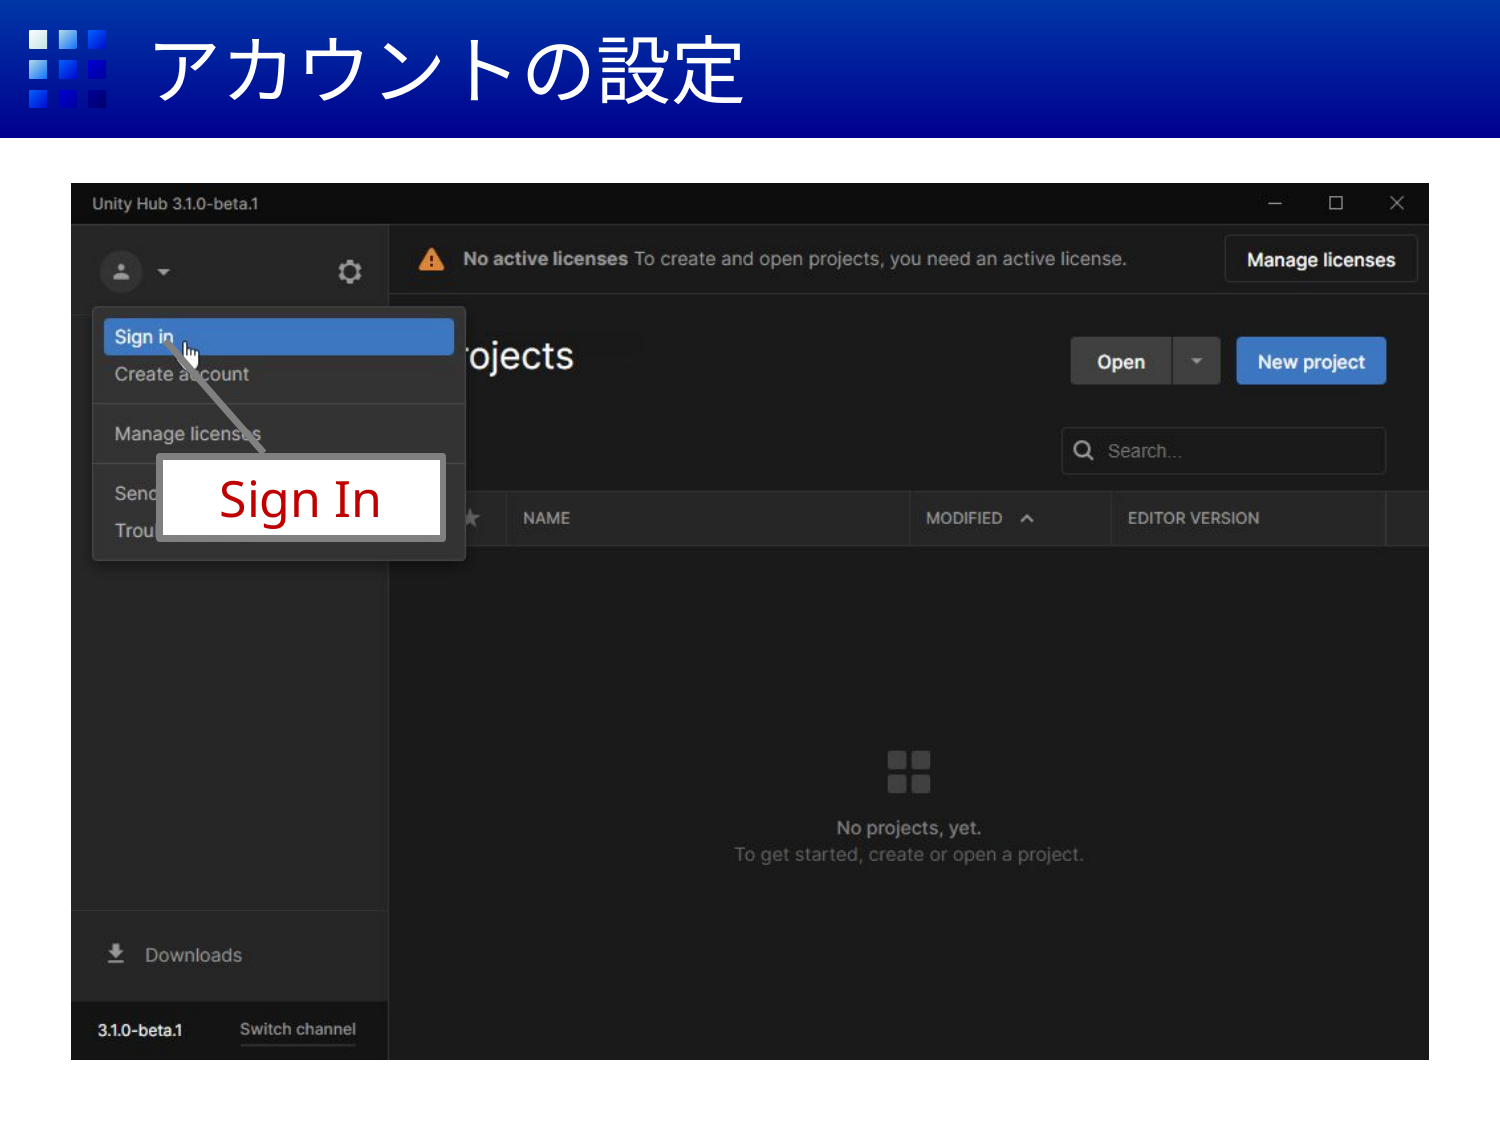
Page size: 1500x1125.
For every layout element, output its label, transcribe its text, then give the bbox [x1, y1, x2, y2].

title アカウントの設定 [131, 21, 1455, 116]
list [71, 183, 1429, 1060]
